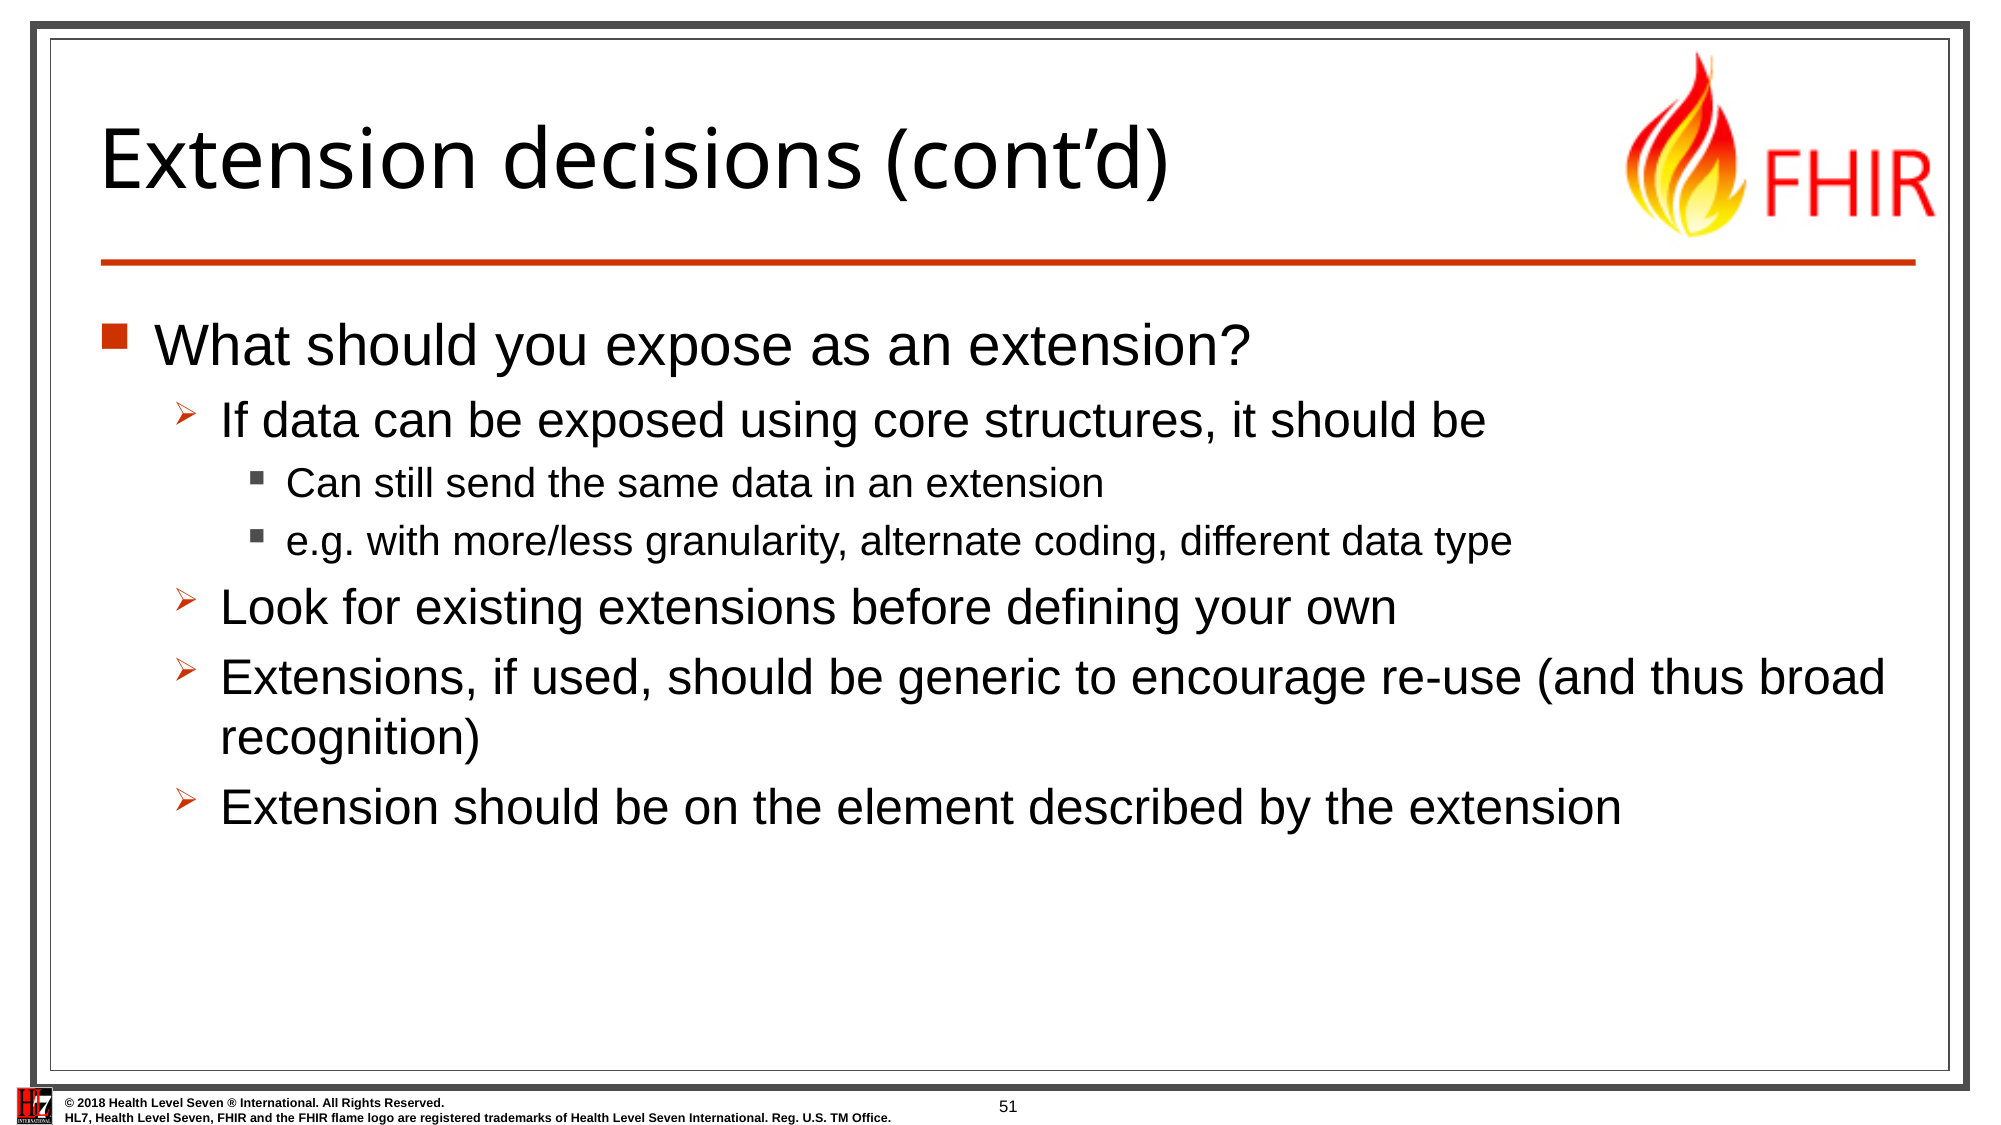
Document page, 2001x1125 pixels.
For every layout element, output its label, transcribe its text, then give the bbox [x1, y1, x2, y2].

title Extension decisions (cont’d) [83, 77, 1614, 213]
picture [16, 1087, 53, 1125]
slide_number 51 [949, 1087, 1067, 1125]
picture [1613, 41, 1948, 247]
list What should you expose as an extension? If data can be exposed using core structures, it should be Can still send the same data in an extension e.g. with more/less granularity, alternate coding, different data type Look for existing extensions before defining your own Extensions, if used, should be generic to encourage re-use (and thus broad recognition) Extension should be on the element described by the extension [83, 299, 1917, 1026]
